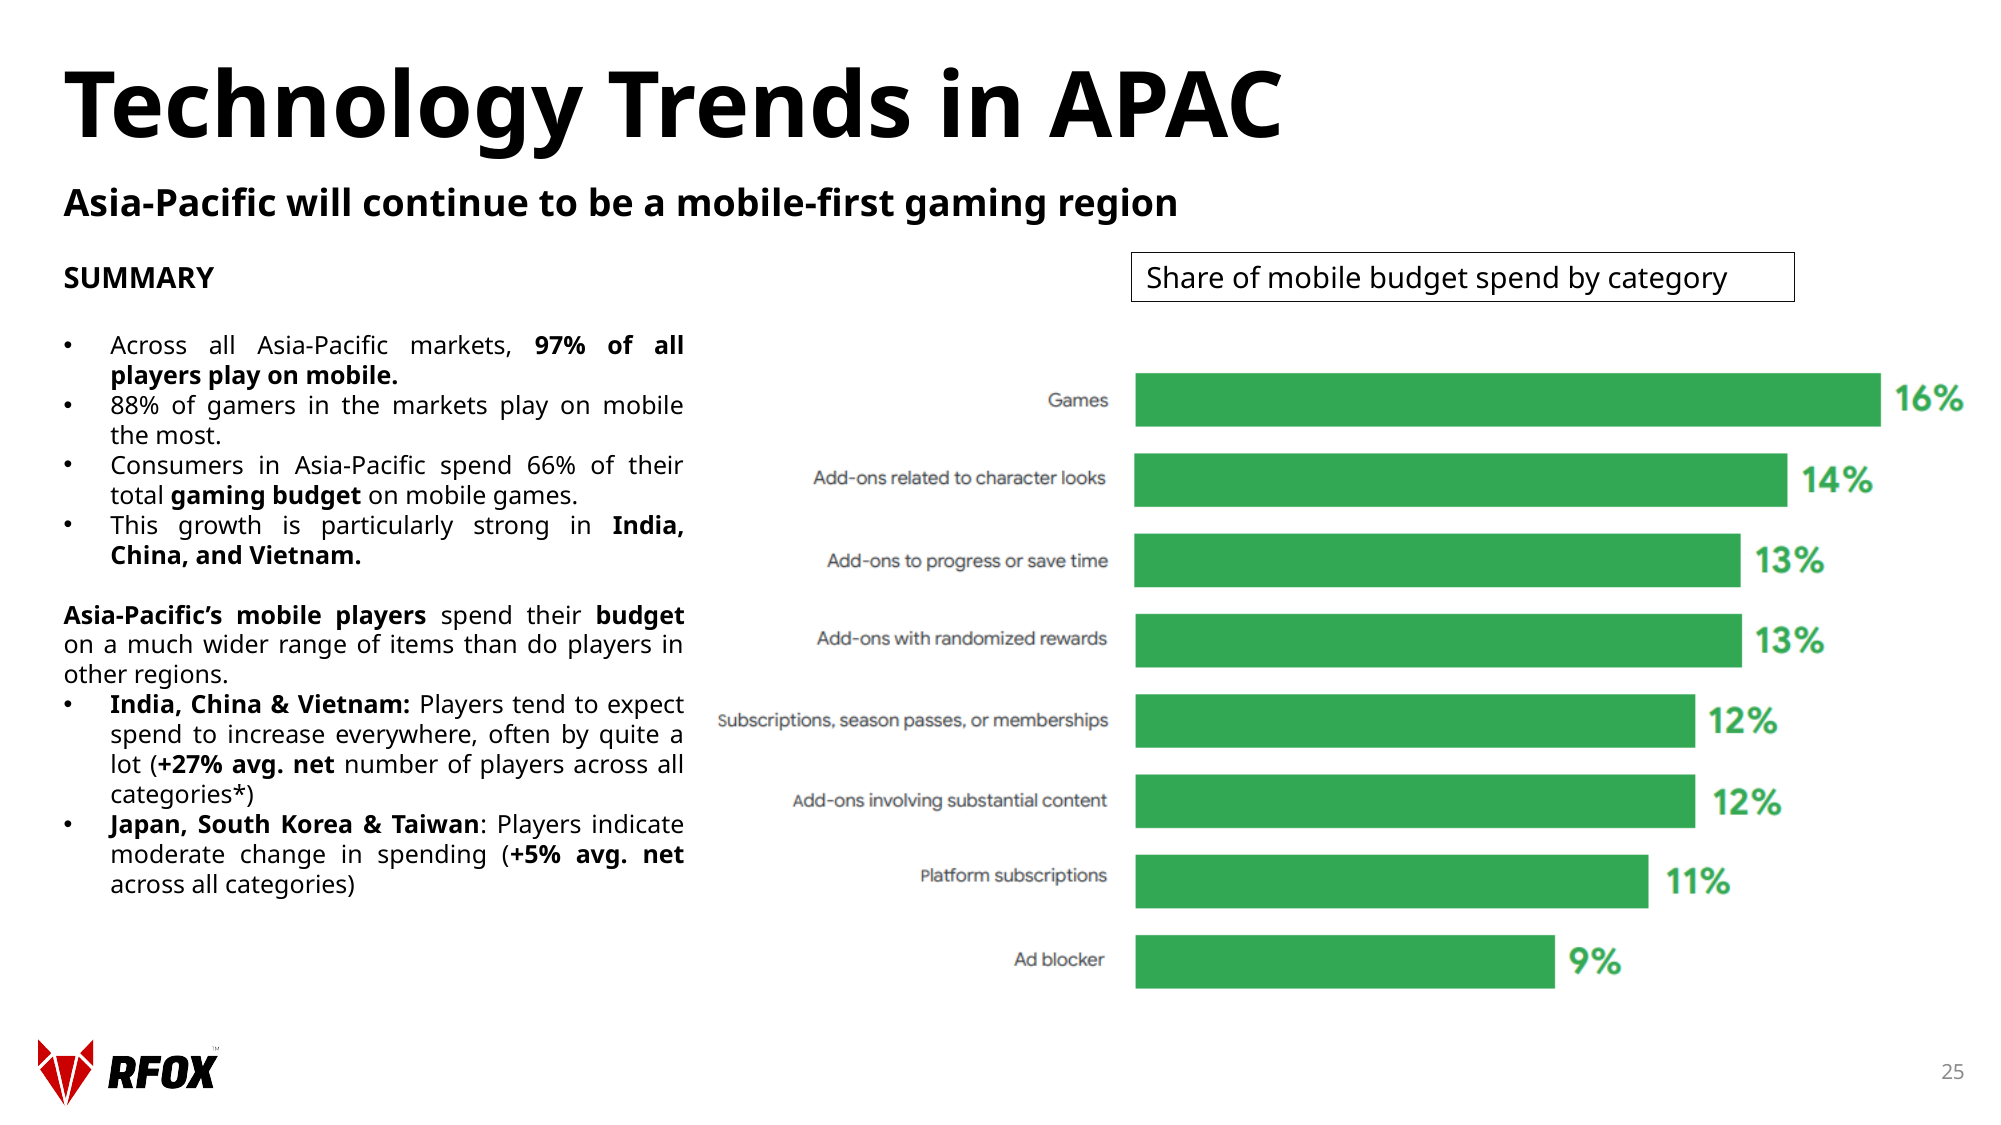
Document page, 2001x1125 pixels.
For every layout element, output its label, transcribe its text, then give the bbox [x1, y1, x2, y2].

text_box Asia-Pacific will continue to be a mobile-first gaming region [48, 171, 1980, 232]
slide_number 25 [1529, 1042, 1980, 1103]
picture [699, 345, 2000, 1015]
picture [38, 1039, 219, 1106]
text_box Share of mobile budget spend by category [1131, 252, 1795, 302]
text_box SUMMARY Across all Asia-Pacific markets, 97% of all players play on mobile. 88% of gamers in the markets play on mobile the most. Consumers in Asia-Pacific spend 66% of their total gaming budget on mobile games. This growth is particularly strong in India, China, and Vietnam. Asia-Pacific’s mobile players spend their budget on a much wider range of items than do players in other regions. India, China & Vietnam: Players tend to expect spend to increase everywhere, often by quite a lot (+27% avg. net number of players across all categories*) Japan, South Korea & Taiwan: Players indicate moderate change in spending (+5% avg. net across all categories) [48, 252, 700, 906]
title Technology Trends in APAC [48, 50, 1872, 153]
